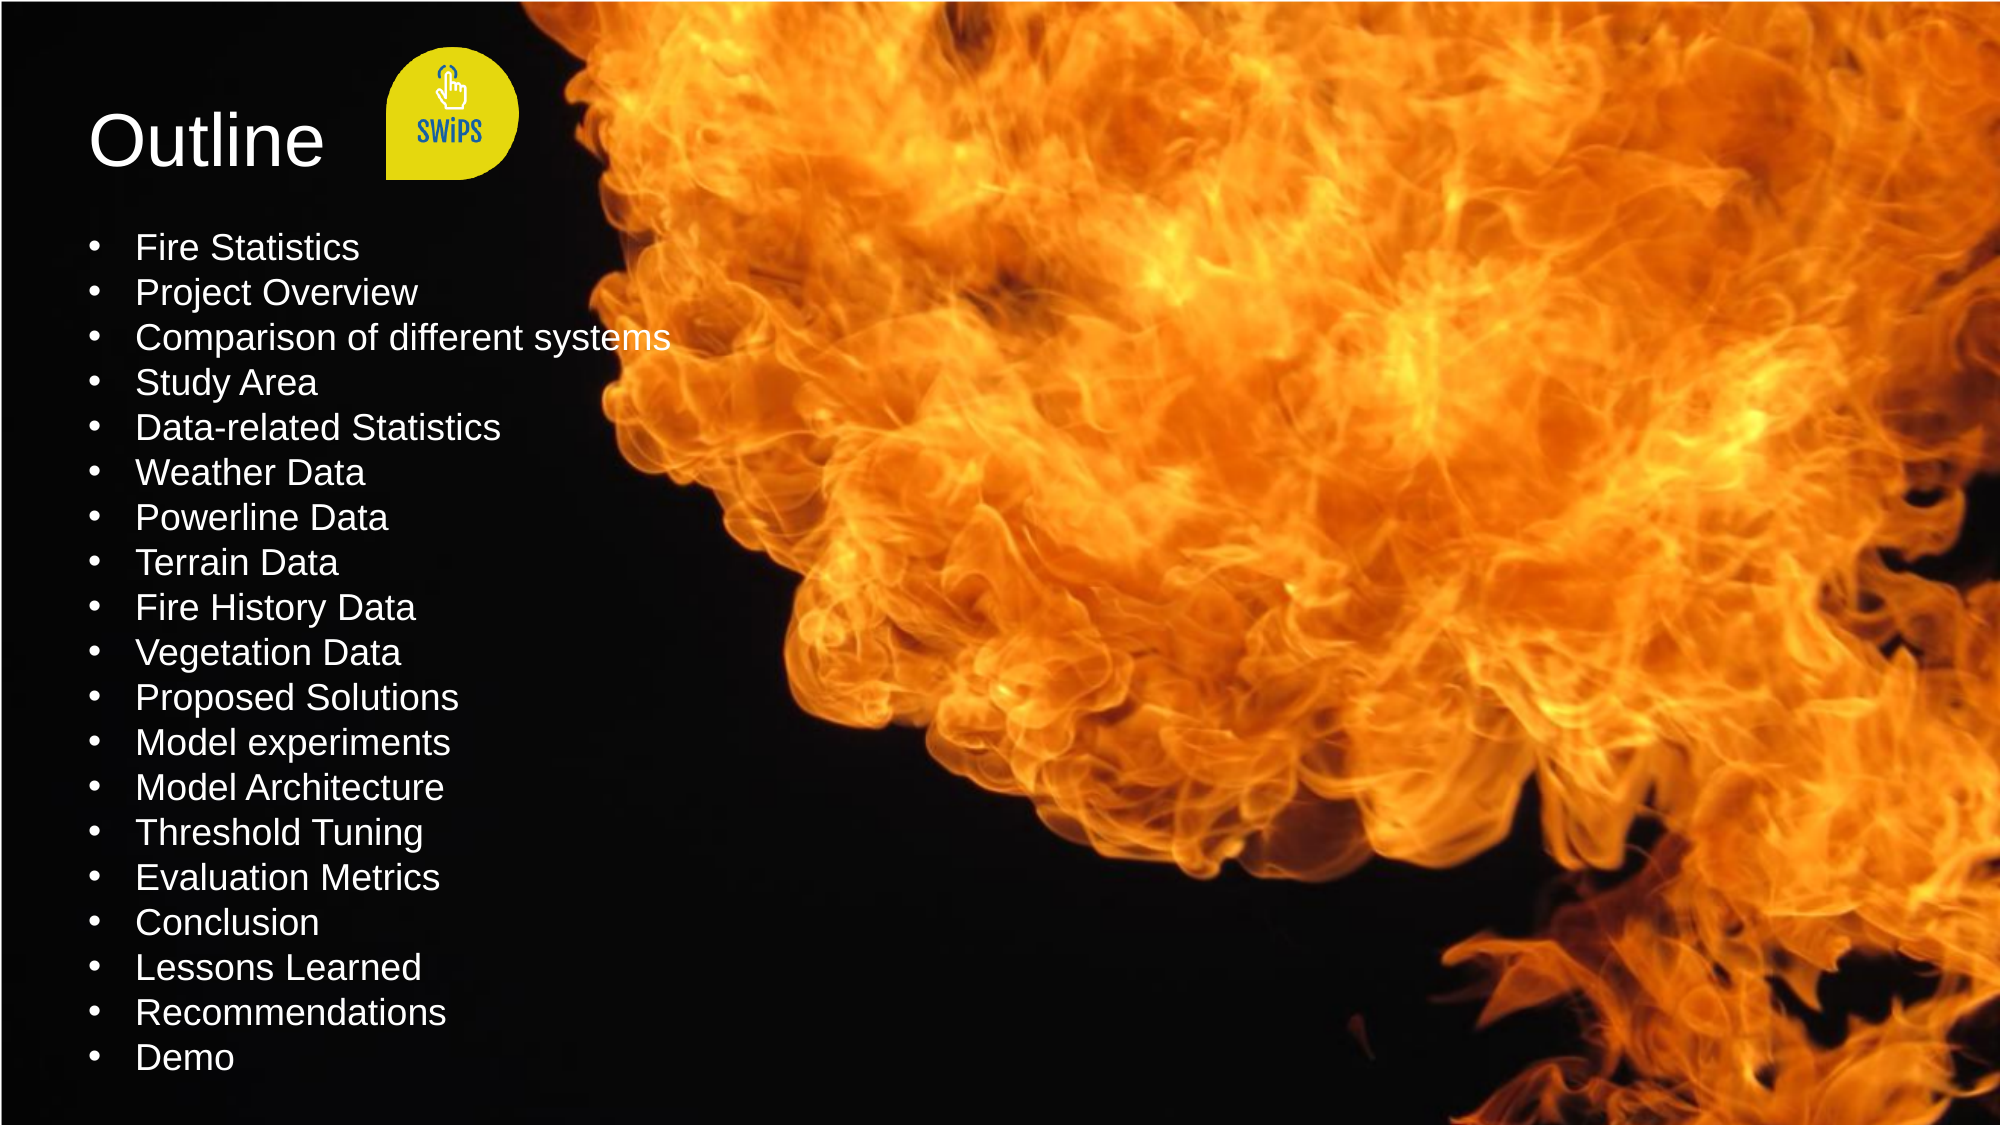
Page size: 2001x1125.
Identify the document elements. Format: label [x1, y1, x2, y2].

list [0, 0, 2000, 1125]
picture [378, 39, 526, 187]
